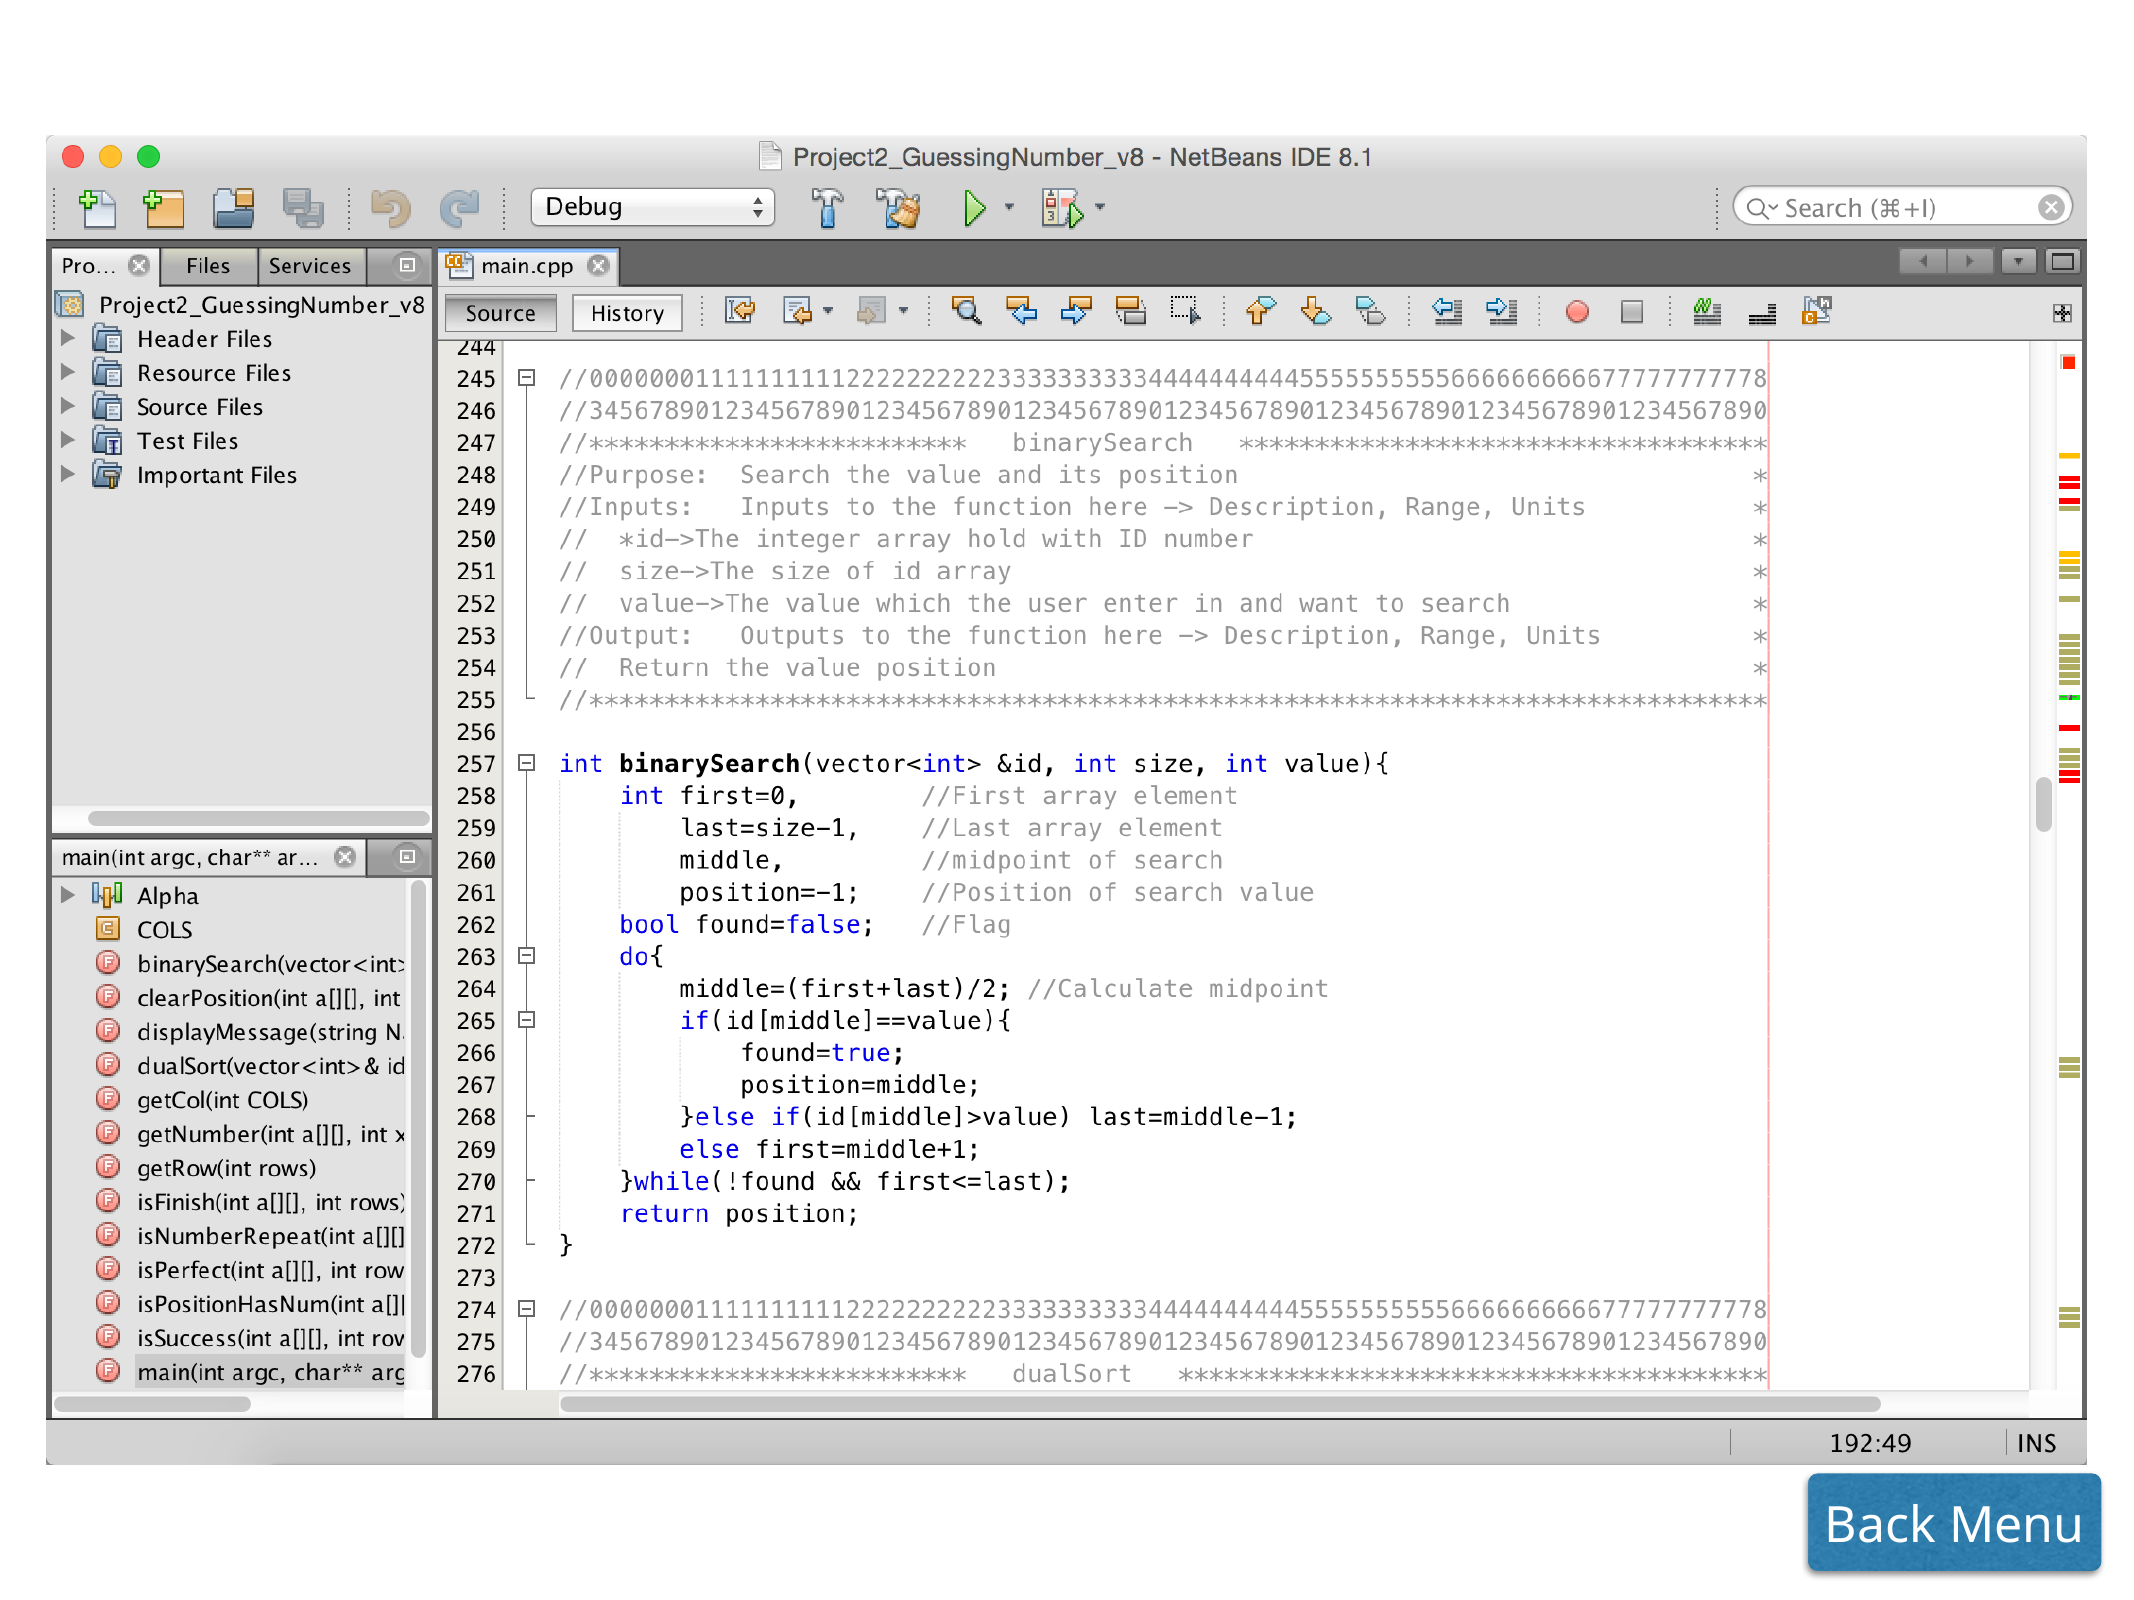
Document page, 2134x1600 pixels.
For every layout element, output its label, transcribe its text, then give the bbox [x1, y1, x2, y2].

text_box Back Menu [1808, 1473, 2102, 1571]
picture [46, 134, 2087, 1465]
